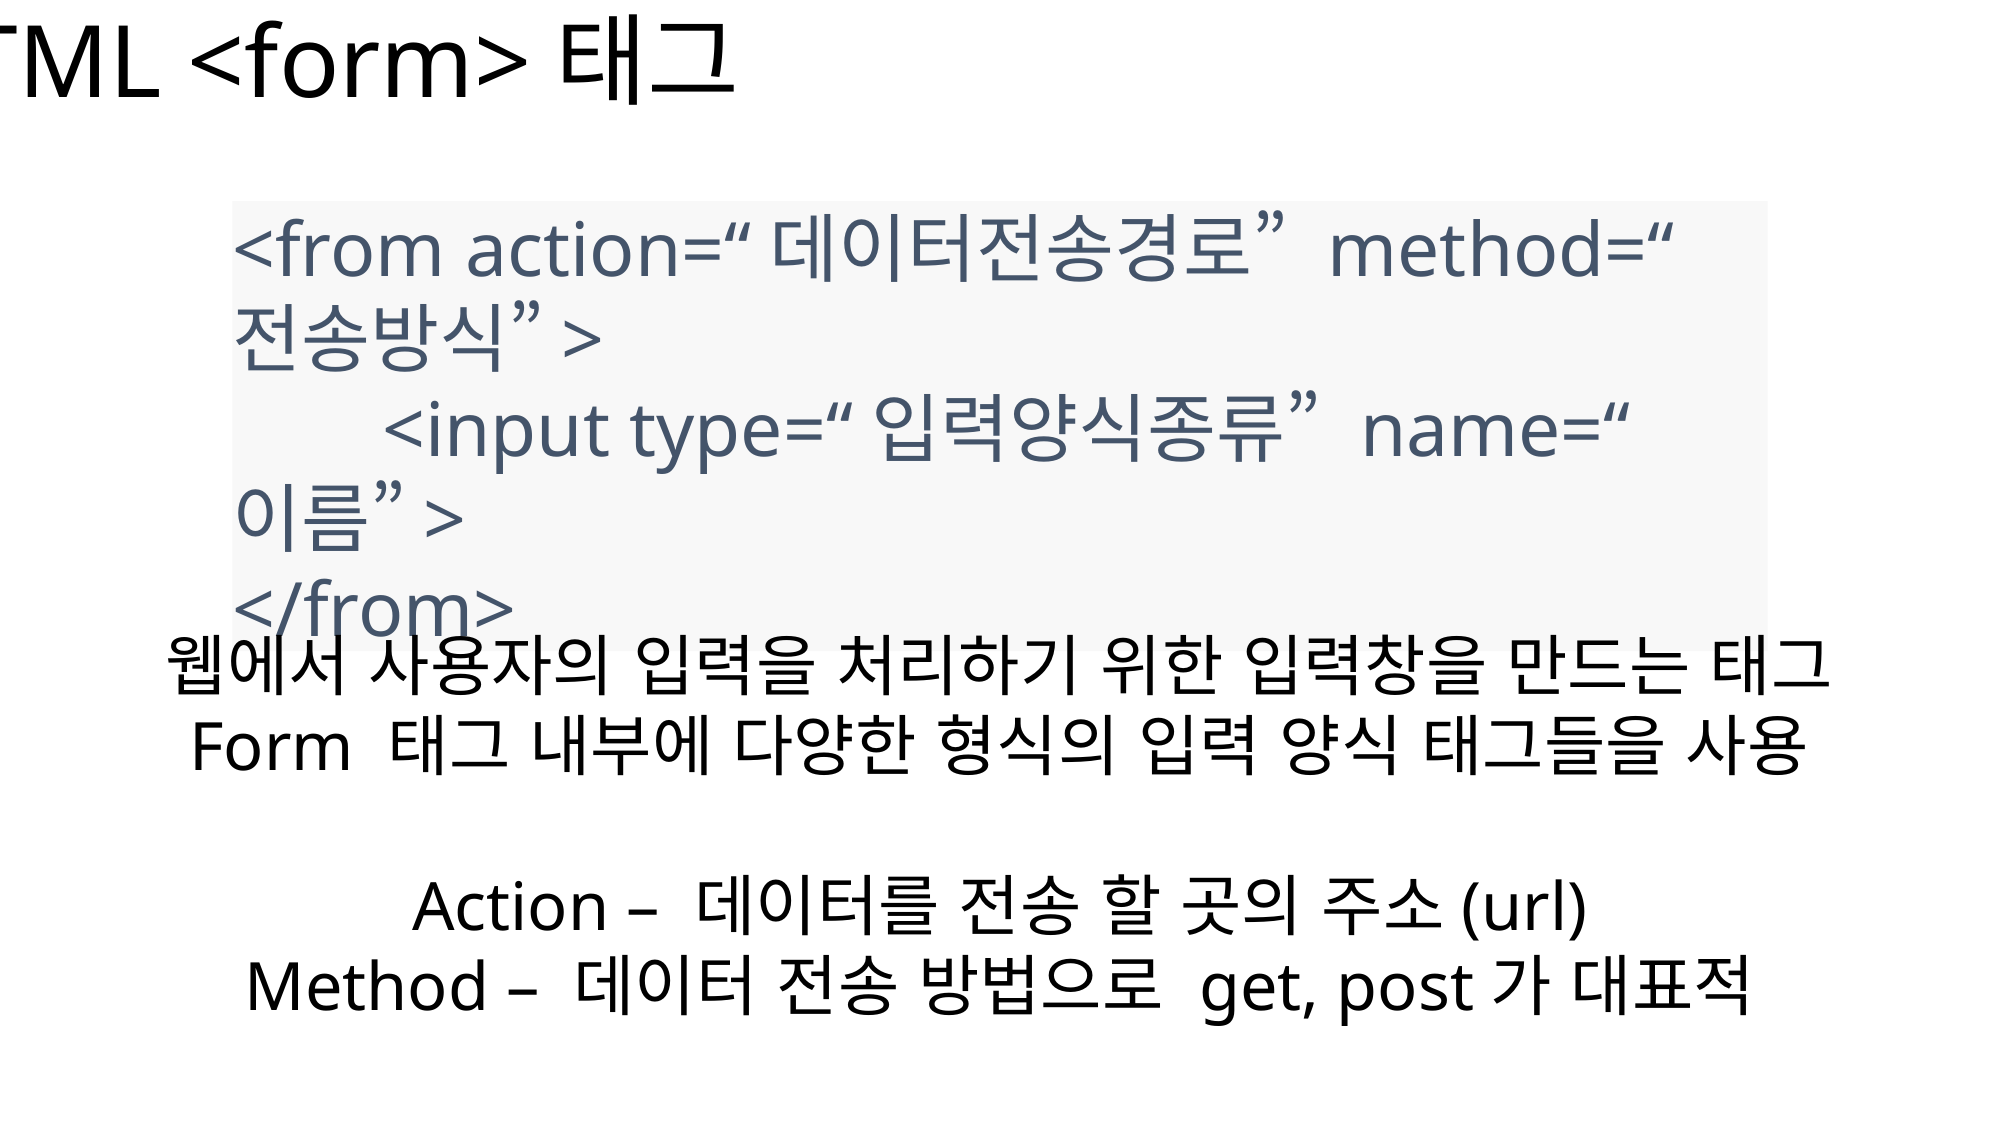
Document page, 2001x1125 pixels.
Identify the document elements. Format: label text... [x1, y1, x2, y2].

text_box 웹에서 사용자의 입력을 처리하기 위한 입력창을 만드는 태그 Form 태그 내부에 다양한 형식의 입력 양식 태그들을 사용 Action – 데이터를 전송 할 곳의 주소(url) Method – 데이터 전송 방법으로 get, post가 대표적 [150, 616, 1850, 1032]
text_box HTML <form>태그 [0, 0, 755, 125]
text_box <from action=“데이터전송경로” method=“전송방식”> <input type=“입력양식종류” name=“이름”> </from> [232, 201, 1768, 616]
